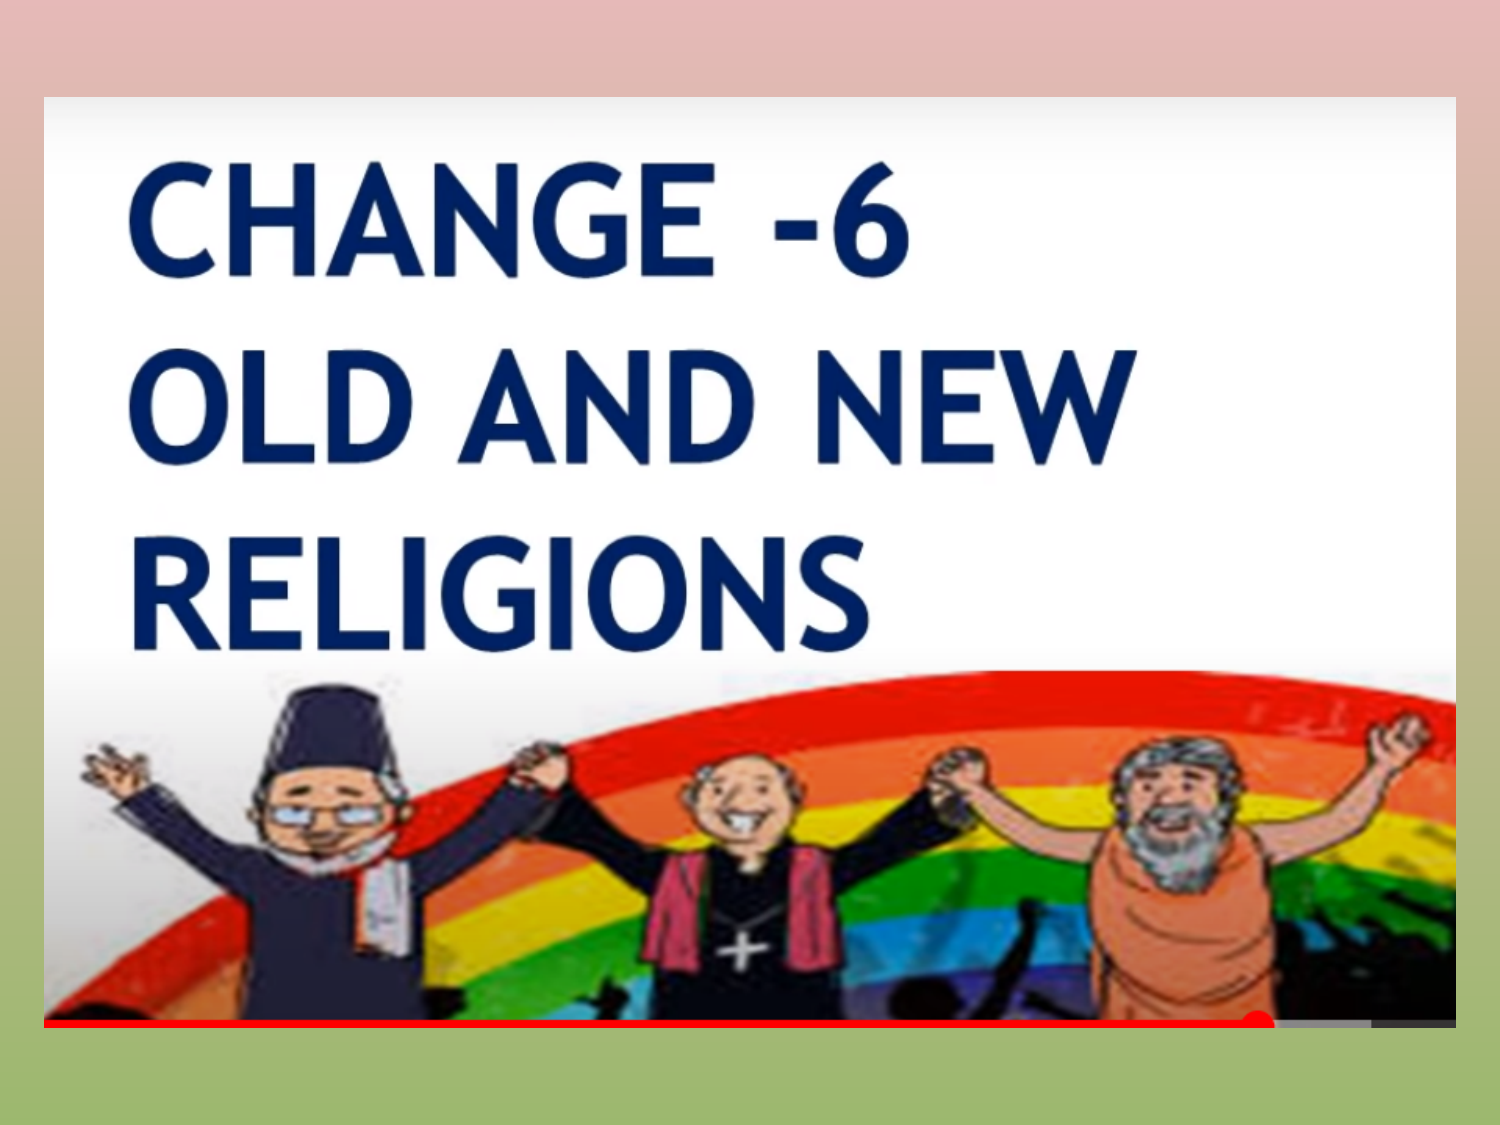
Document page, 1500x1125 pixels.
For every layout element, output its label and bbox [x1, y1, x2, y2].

picture [44, 97, 1456, 1028]
